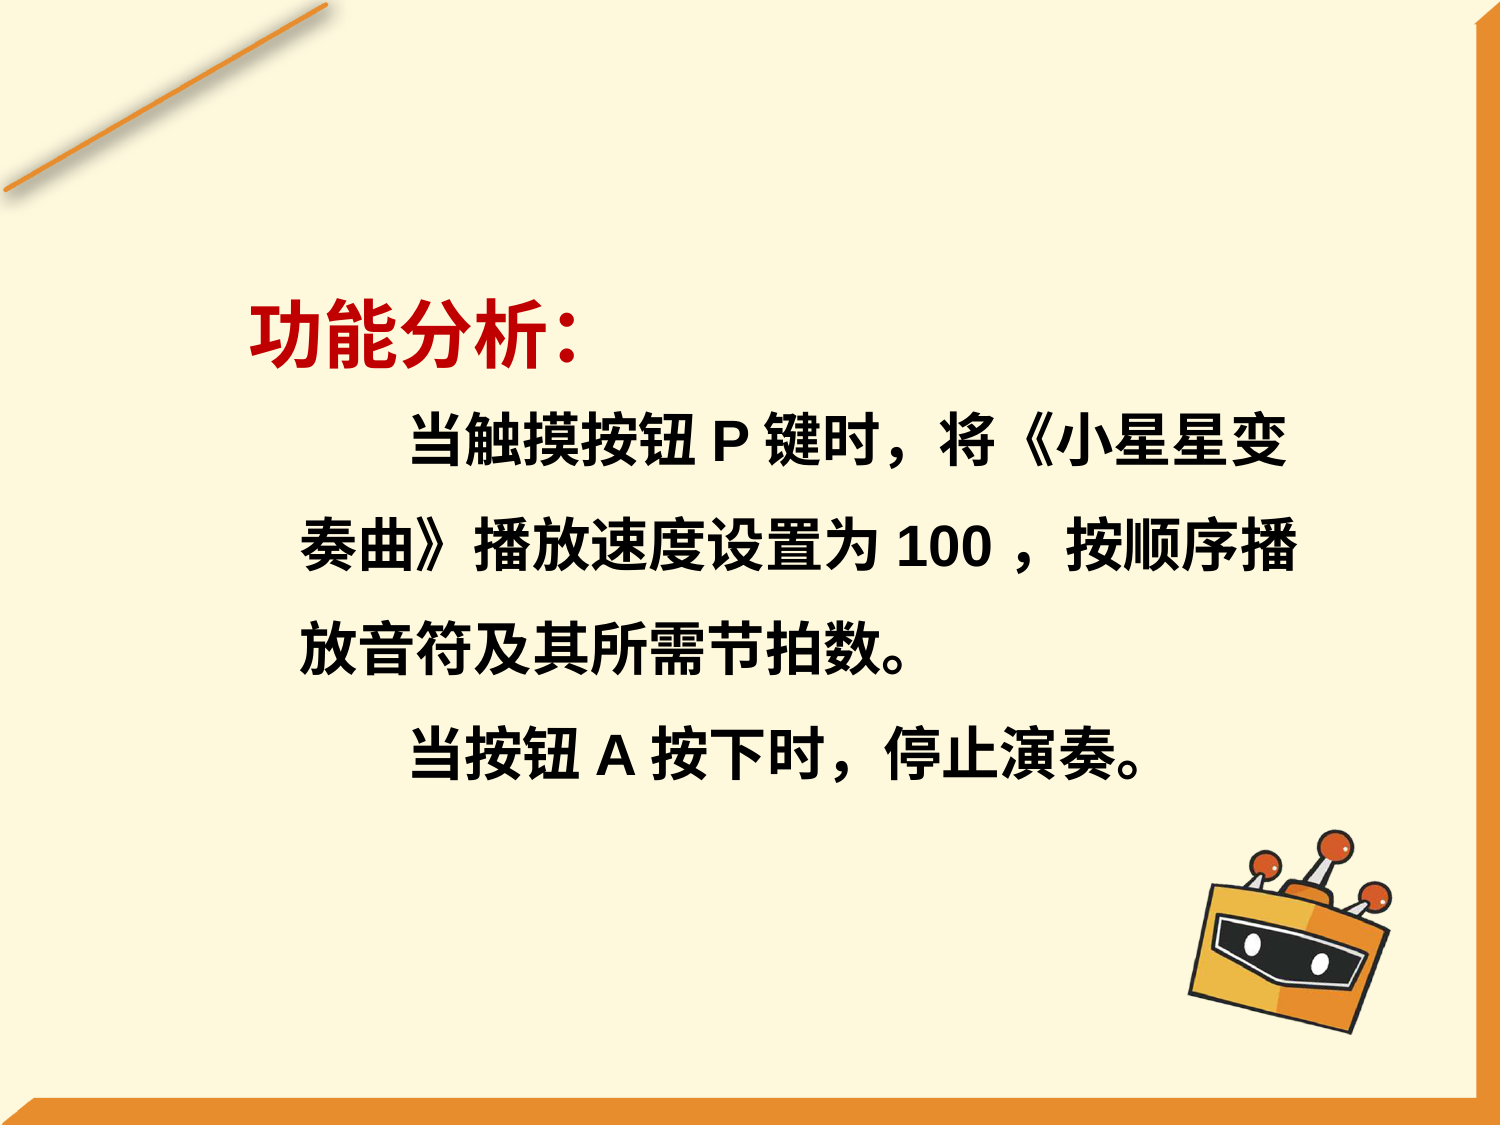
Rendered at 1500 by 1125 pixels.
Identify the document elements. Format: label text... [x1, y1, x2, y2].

picture [0, 0, 1500, 1125]
text_box 当触摸按钮P键时，将《小星星变奏曲》播放速度设置为100，按顺序播放音符及其所需节拍数。 当按钮A按下时，停止演奏。 [284, 360, 1338, 795]
text_box 功能分析： [233, 190, 1309, 386]
